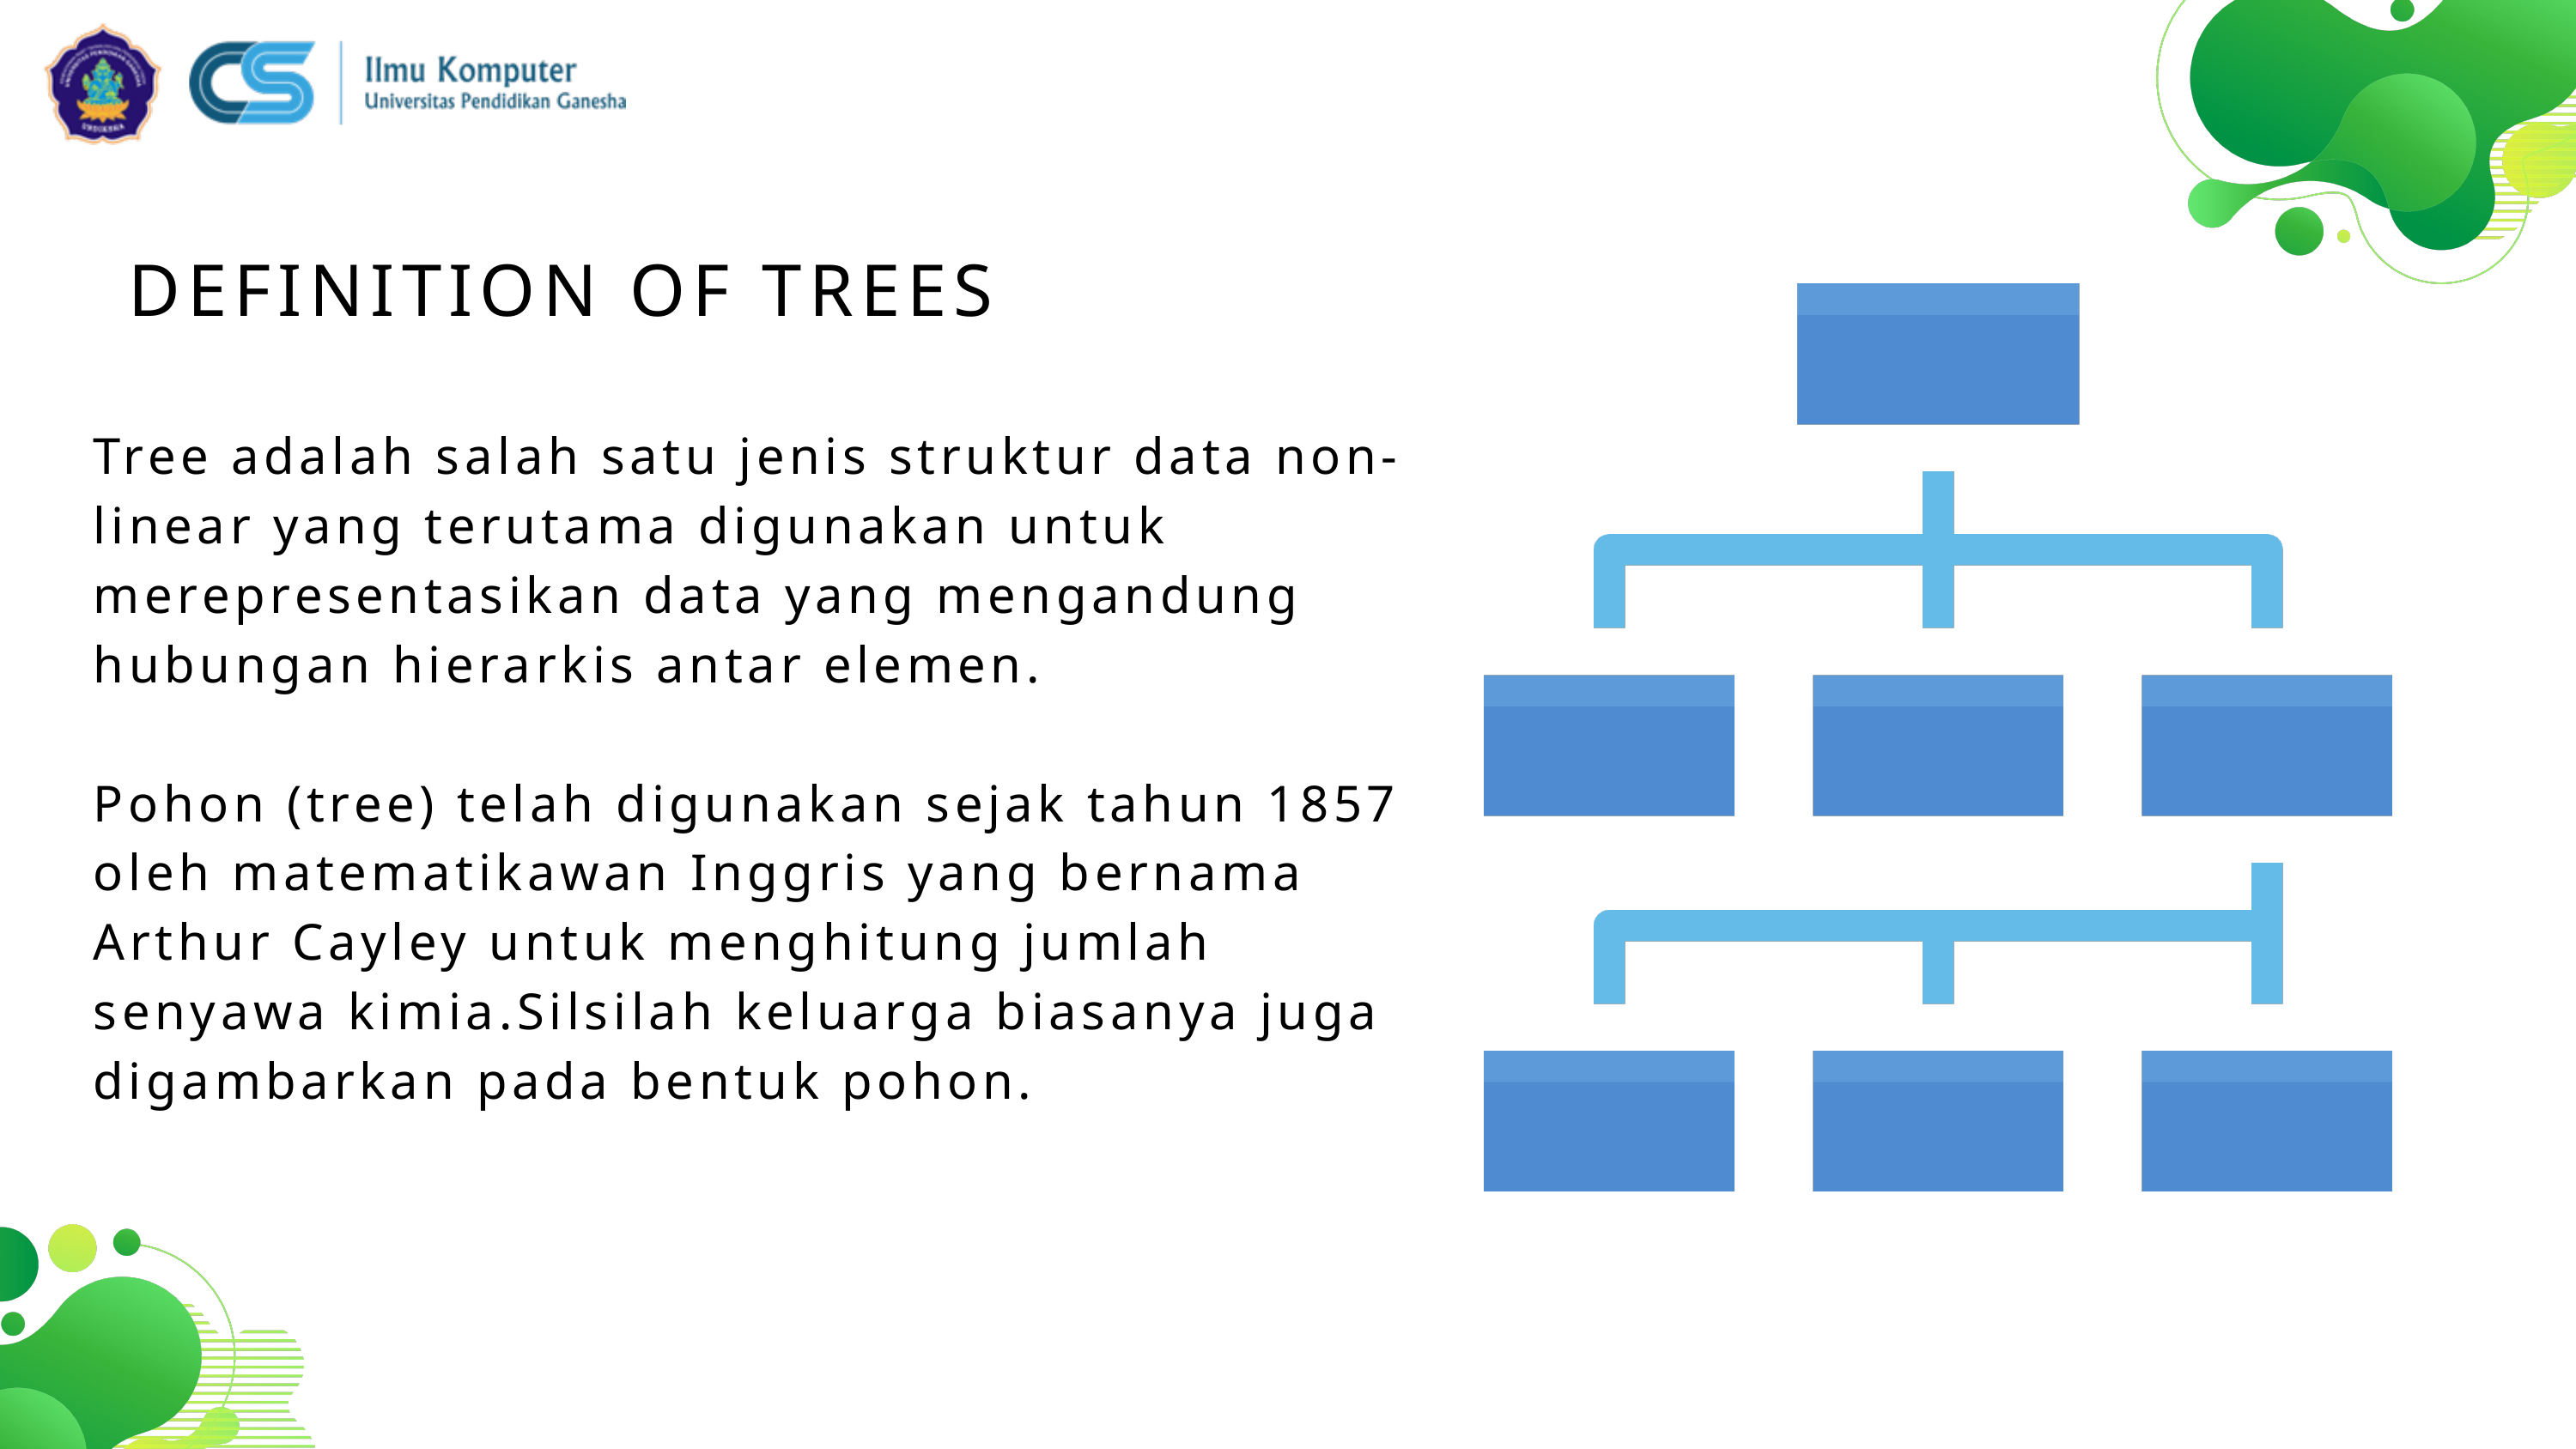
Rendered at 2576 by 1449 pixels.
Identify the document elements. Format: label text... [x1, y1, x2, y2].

text_box DEFINITION OF TREES [94, 230, 1029, 331]
picture [0, 1199, 318, 1449]
picture [41, 23, 627, 145]
picture [1484, 0, 2576, 1192]
text_box Tree adalah salah satu jenis struktur data non-linear yang terutama digunakan untuk merepresentasikan data yang mengandung hubungan hierarkis antar elemen. Pohon (tree) telah digunakan sejak tahun 1857 oleh matematikawan Inggris yang bernama Arthur Cayley untuk menghitung jumlah senyawa kimia.Silsilah keluarga biasanya juga digambarkan pada bentuk pohon. [94, 415, 1443, 1110]
